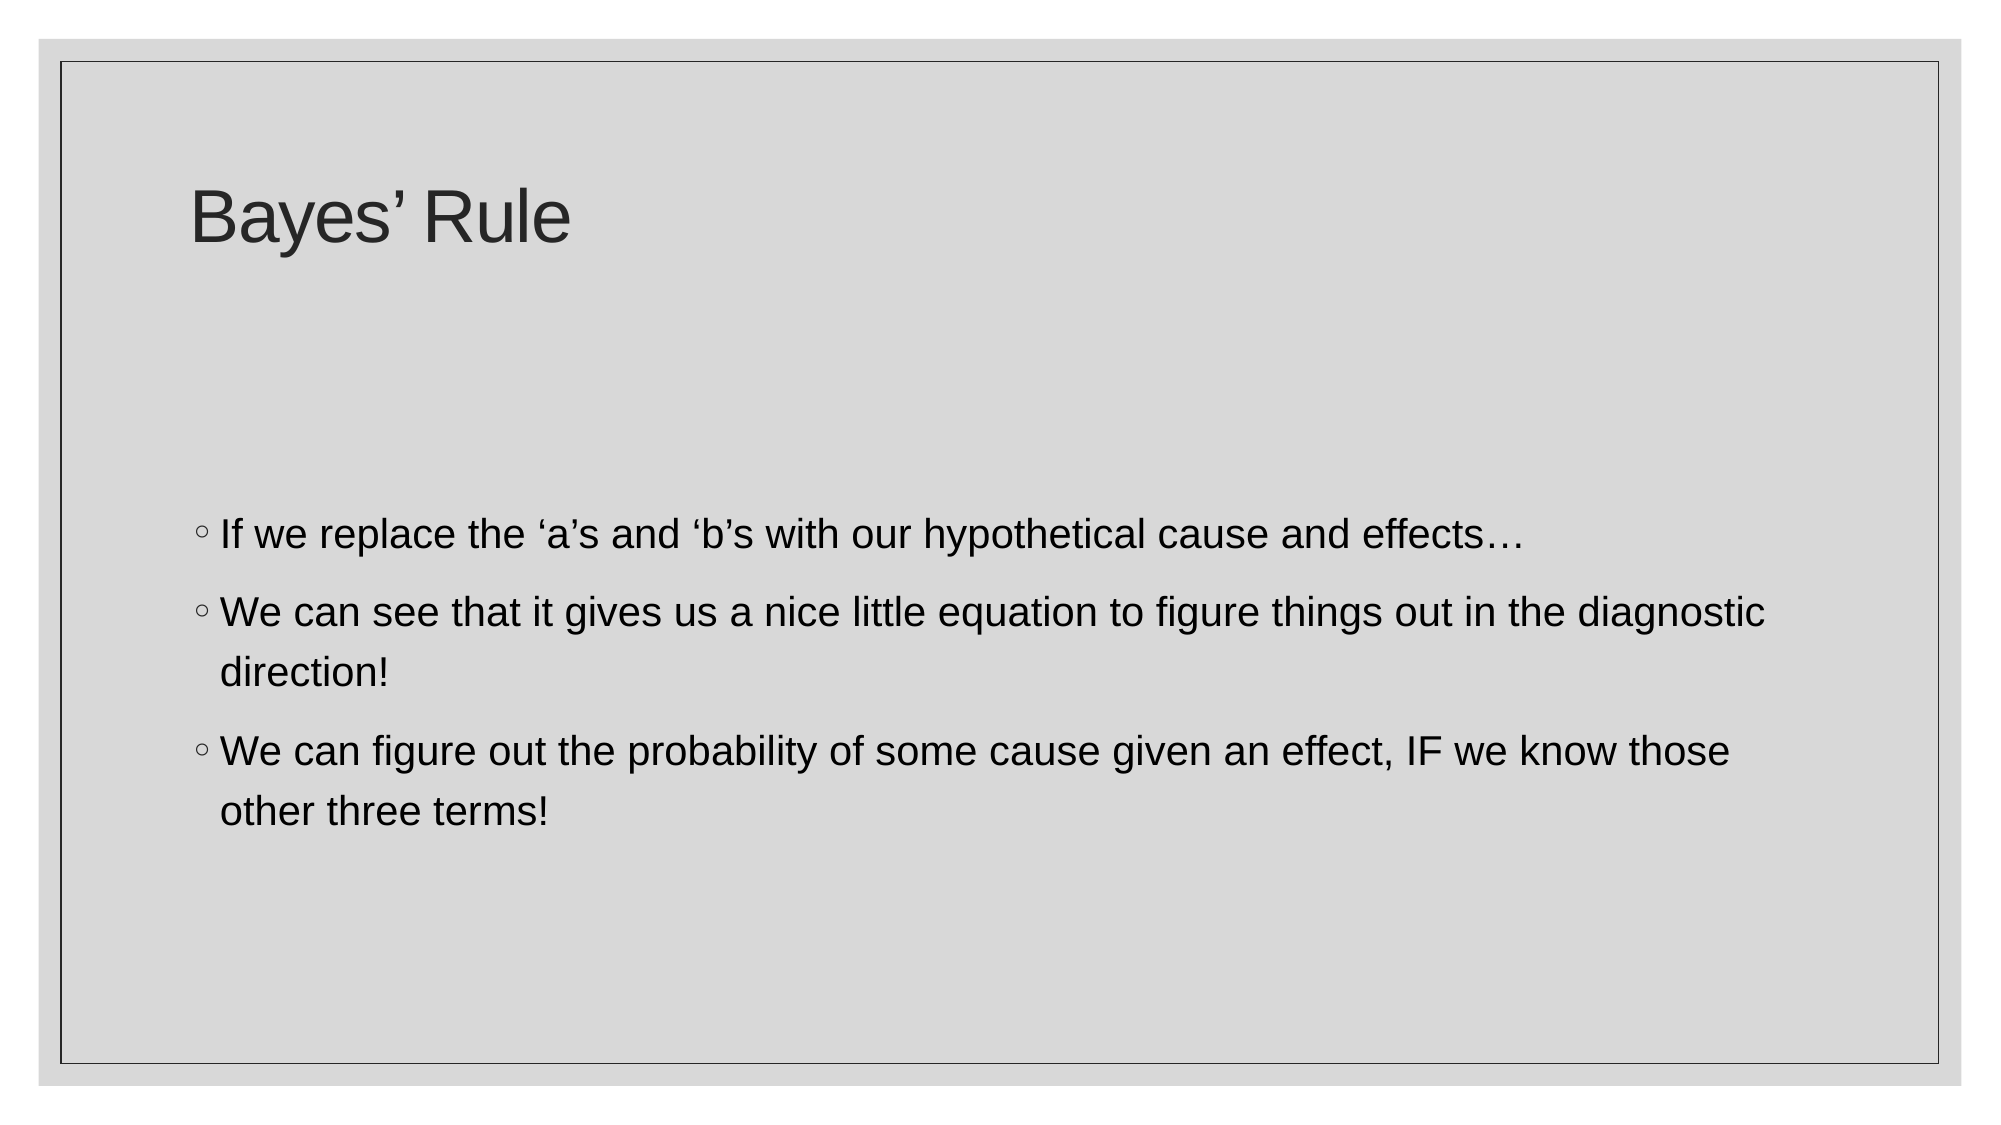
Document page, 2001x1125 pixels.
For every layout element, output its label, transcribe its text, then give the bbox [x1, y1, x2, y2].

title Bayes’ Rule [174, 105, 1825, 331]
